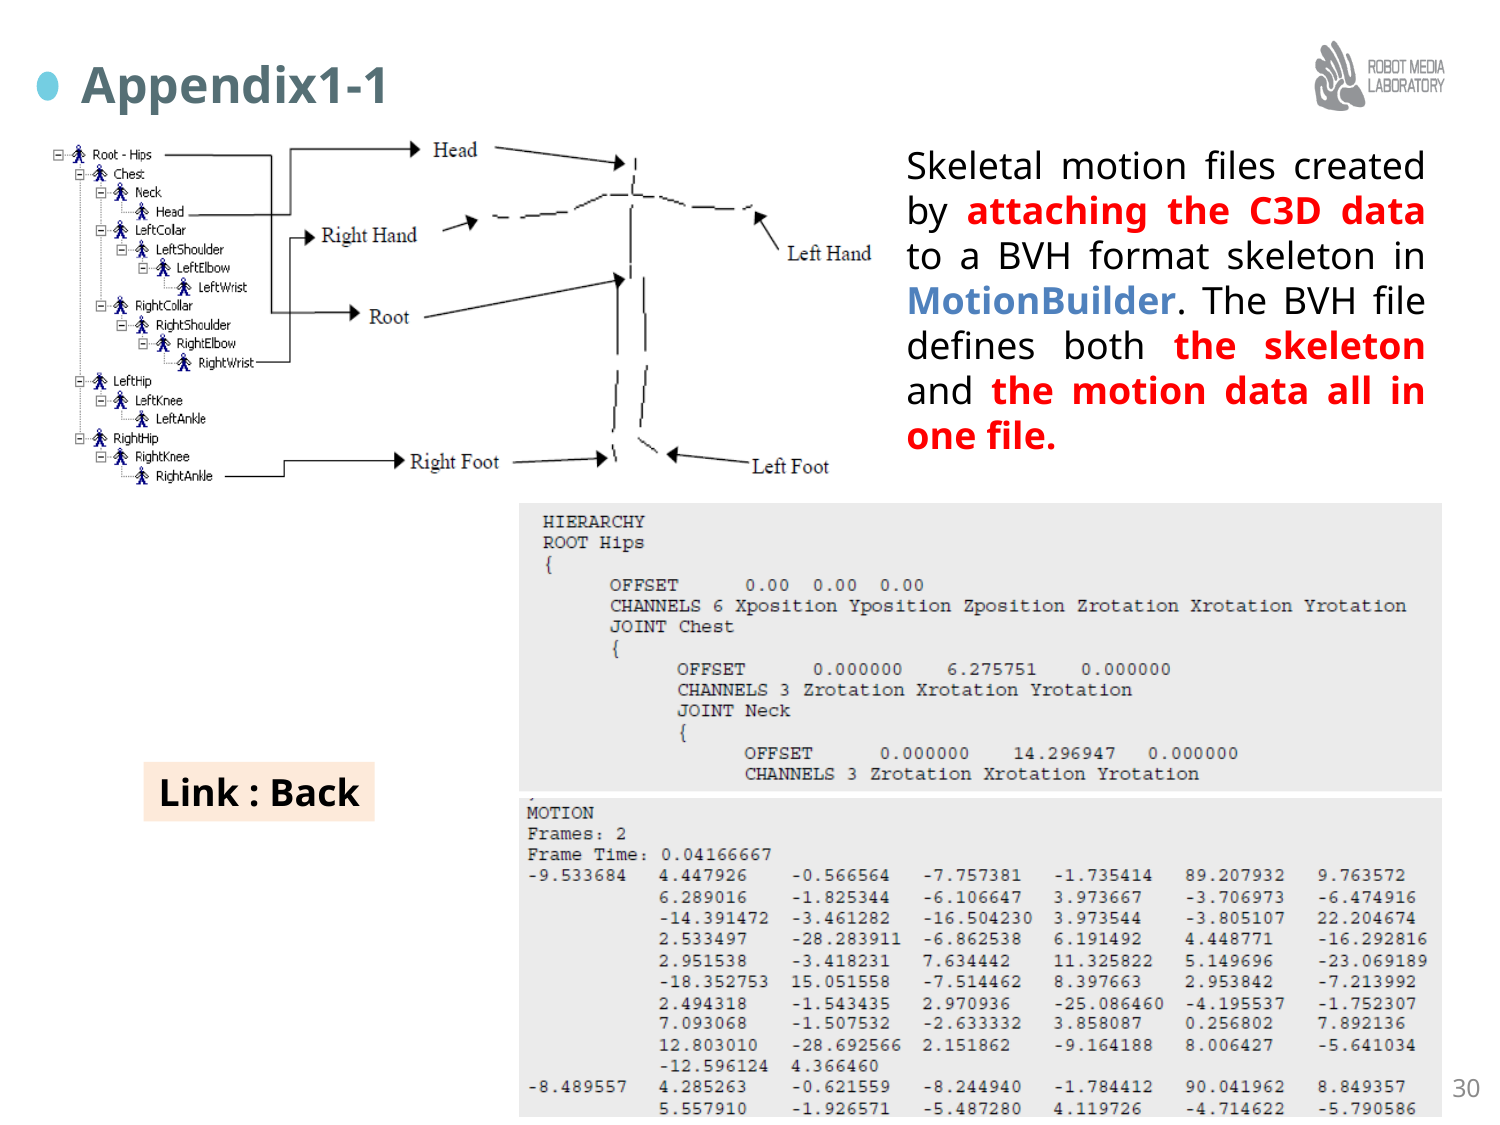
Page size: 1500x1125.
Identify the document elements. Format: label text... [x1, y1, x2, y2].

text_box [36, 45, 981, 154]
picture [518, 798, 1442, 1117]
picture [1307, 34, 1451, 119]
slide_number 30 [1446, 1059, 1496, 1120]
picture [36, 122, 1442, 795]
text_box Skeletal motion files created by attaching the C3D data to a BVH format skeleton in MotionBuilder. The BVH file defines both the skeleton and the motion data all in one file. [898, 134, 1442, 465]
text_box Link : Back [143, 761, 375, 822]
